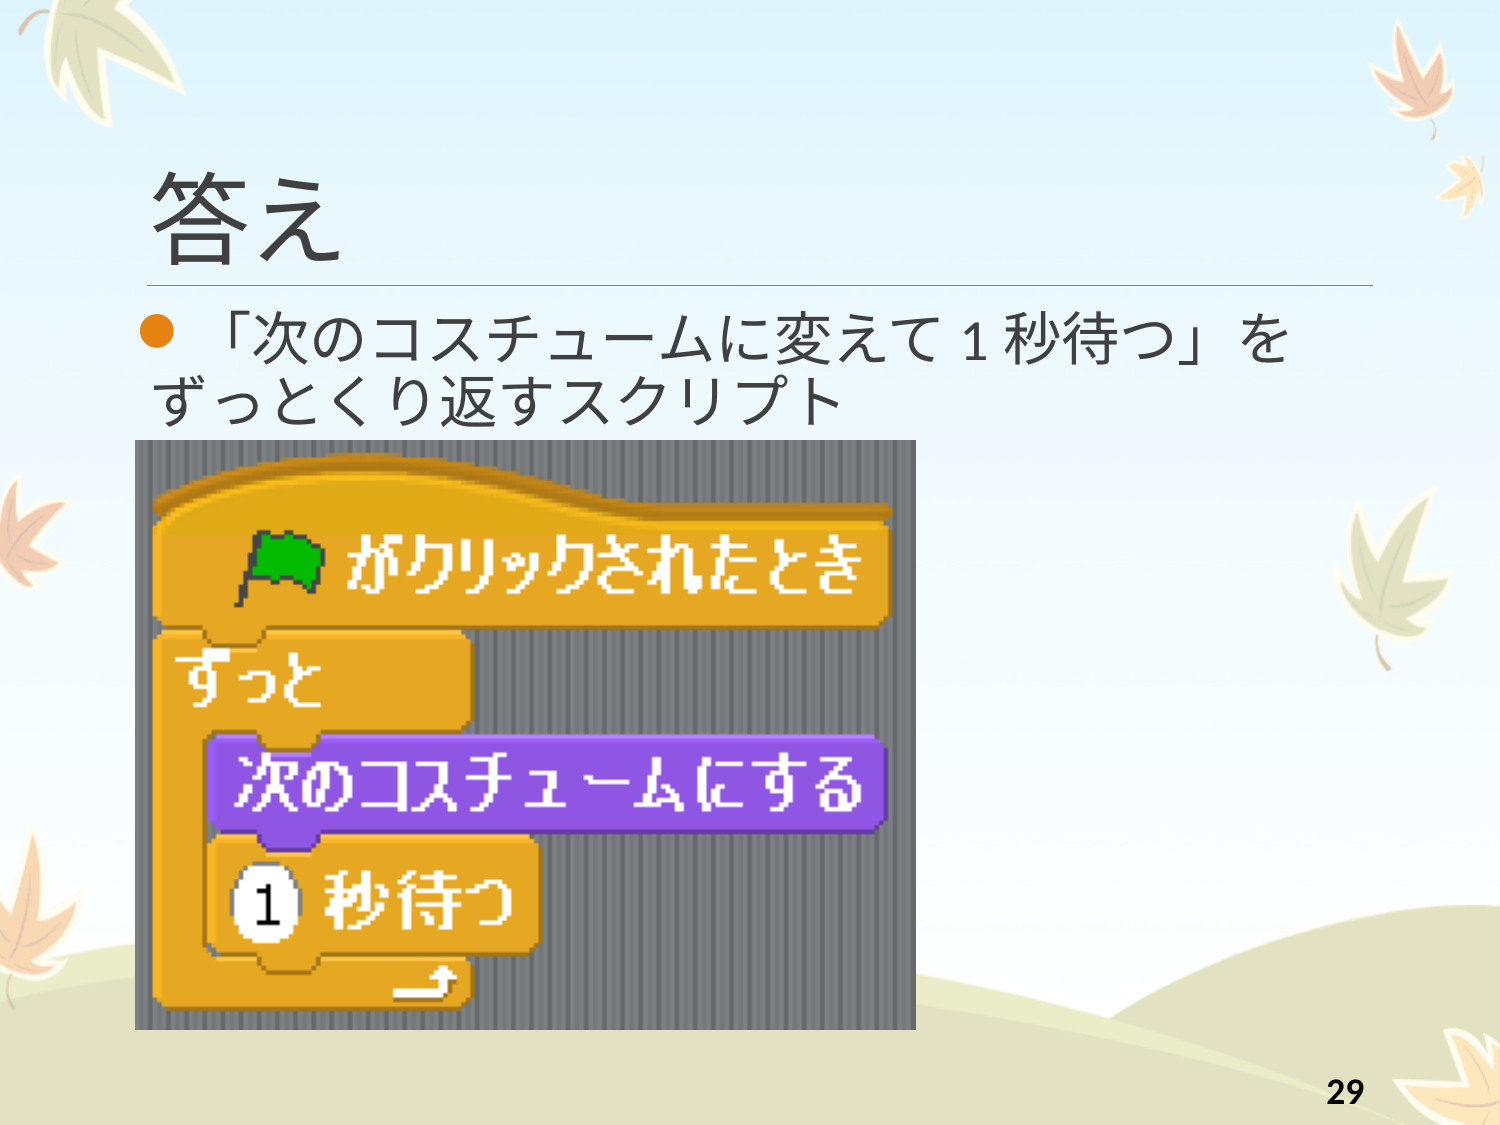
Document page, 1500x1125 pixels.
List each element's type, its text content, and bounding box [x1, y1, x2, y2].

slide_number 28 [1218, 1059, 1380, 1120]
list 「次のコスチュームに変えて1秒待つ」をずっとくり返すスクリプト [135, 302, 1373, 963]
title 答え [135, 47, 1373, 285]
picture [0, 0, 1500, 1125]
